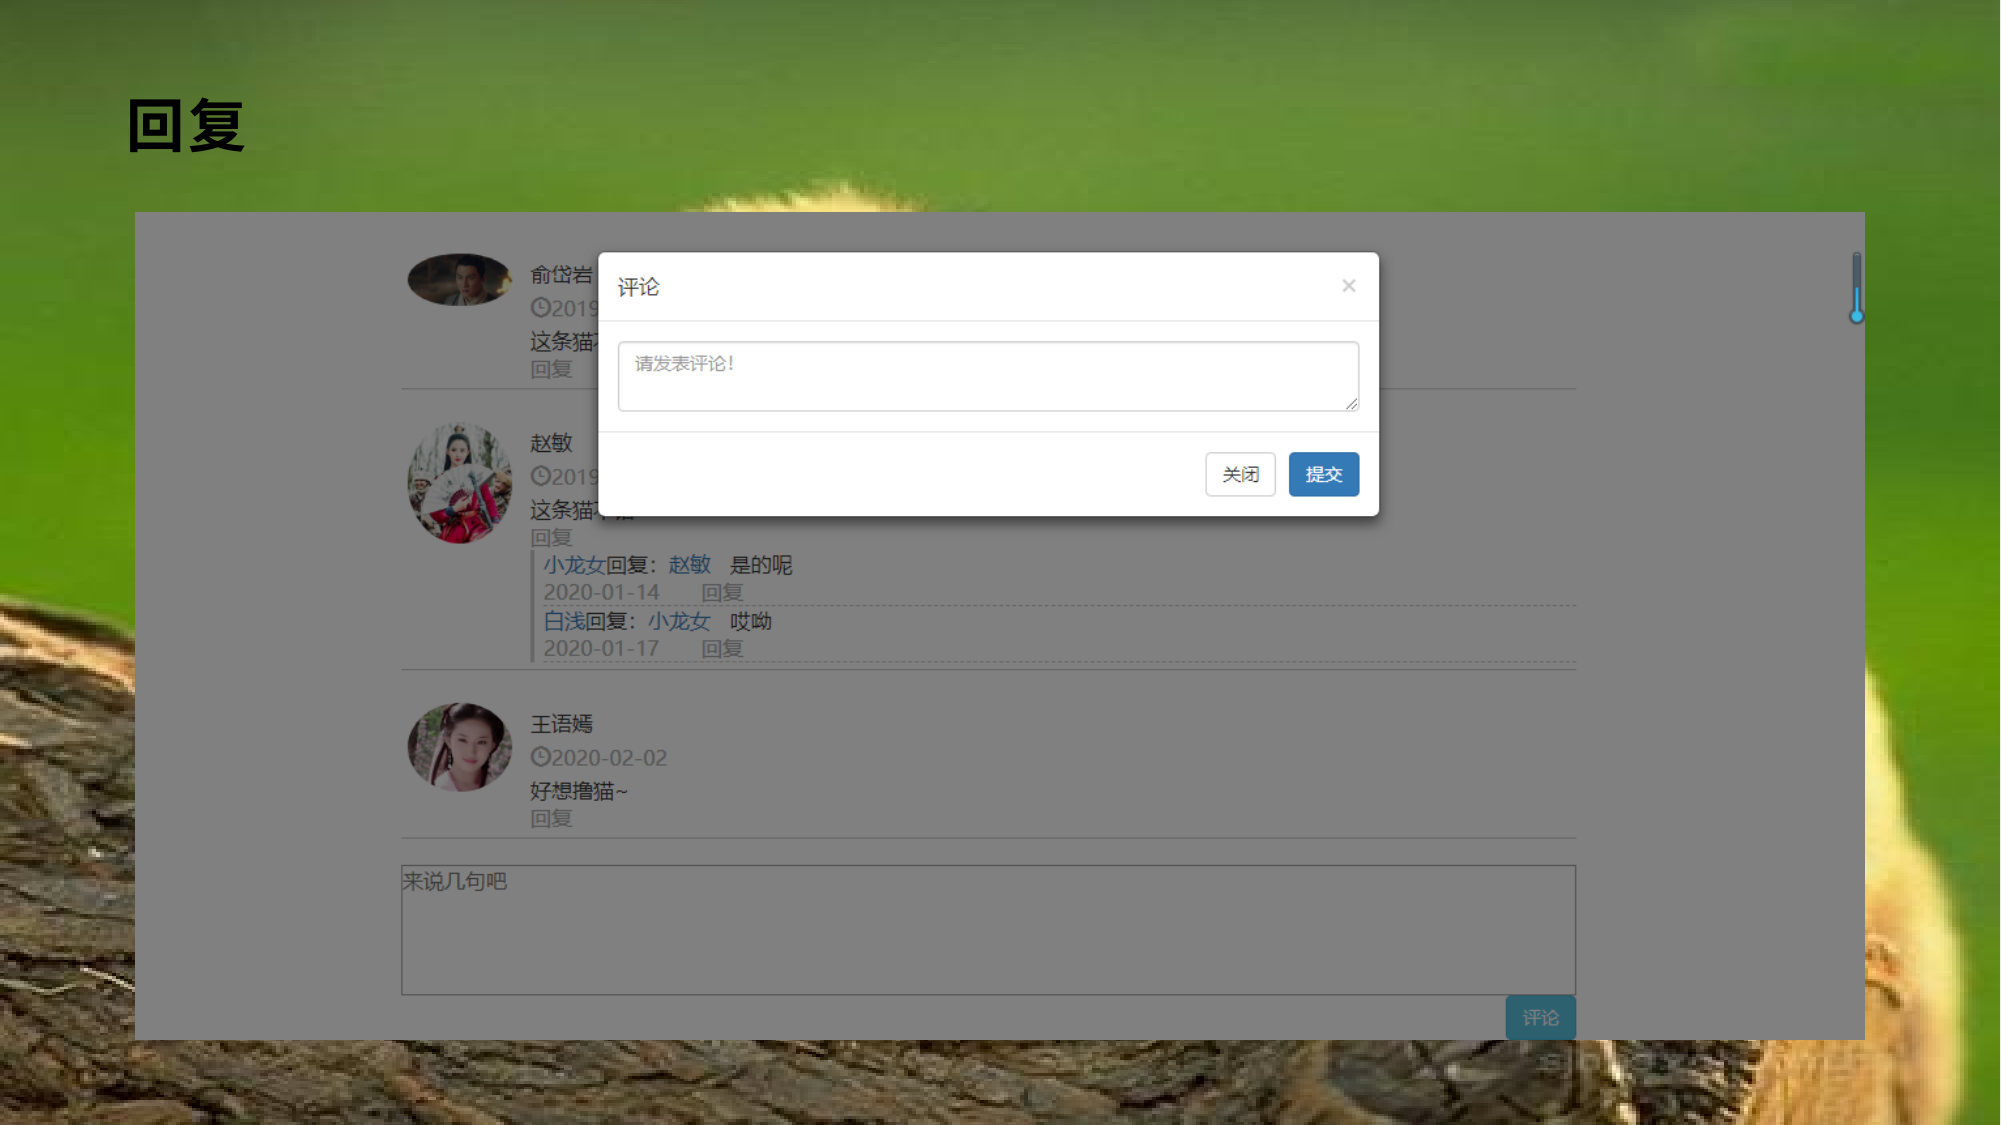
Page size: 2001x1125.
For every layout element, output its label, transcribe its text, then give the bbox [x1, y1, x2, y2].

title 回复 [109, 70, 1891, 178]
picture [0, 0, 2001, 1125]
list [135, 212, 1865, 1040]
